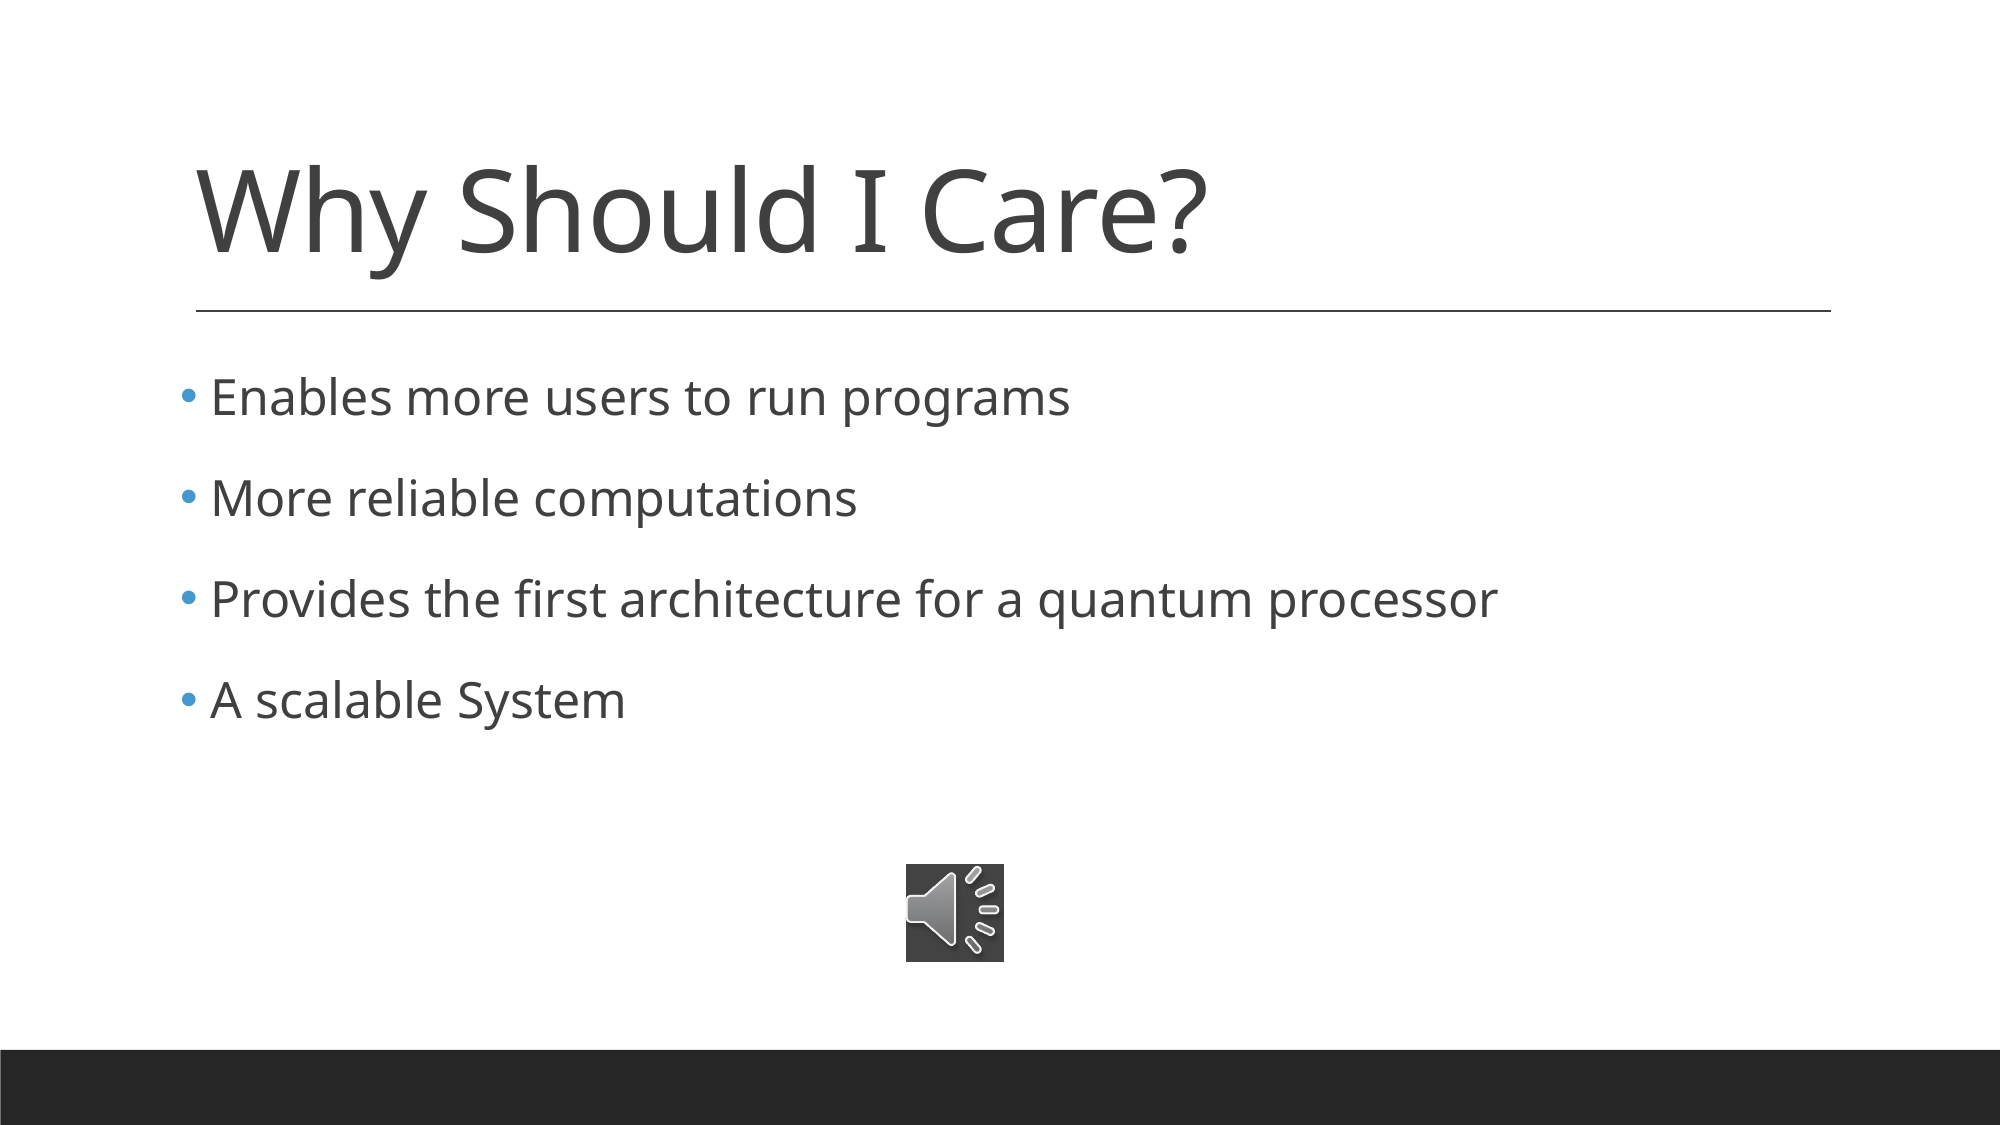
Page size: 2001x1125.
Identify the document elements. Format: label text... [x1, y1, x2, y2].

title Why Should I Care? [180, 47, 1830, 285]
list Enables more users to run programs More reliable computations Provides the first architecture for a quantum processor A scalable System [180, 345, 1830, 963]
picture [904, 862, 1006, 964]
